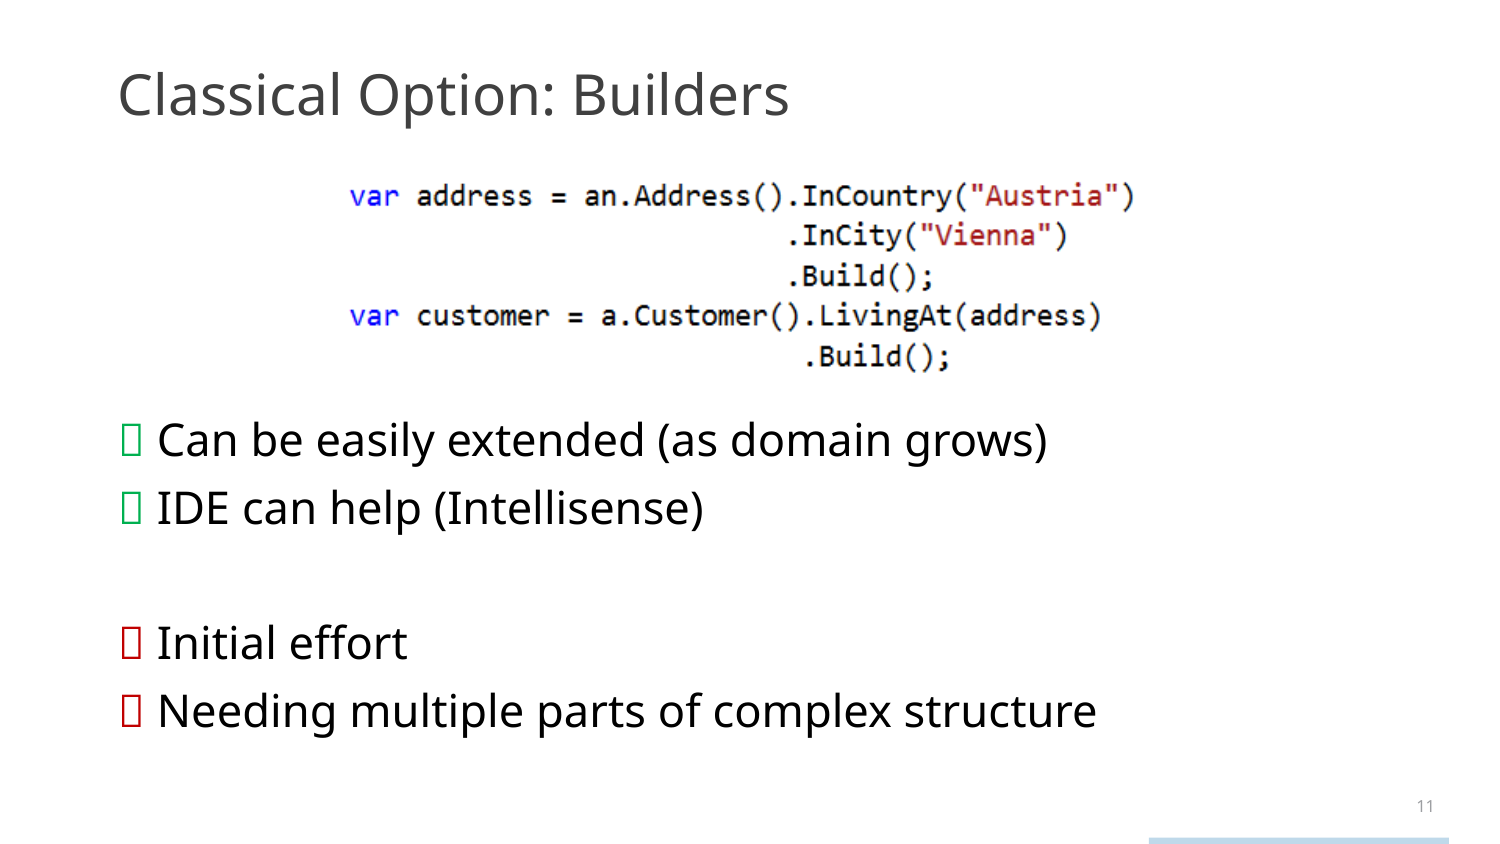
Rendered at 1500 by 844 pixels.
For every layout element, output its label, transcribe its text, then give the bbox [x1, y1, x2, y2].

list  Can be easily extended (as domain grows)  IDE can help (Intellisense)  Initial effort  Needing multiple parts of complex structure [103, 410, 1446, 810]
title Classical Option: Builders [103, 59, 1446, 185]
picture [336, 173, 1153, 384]
